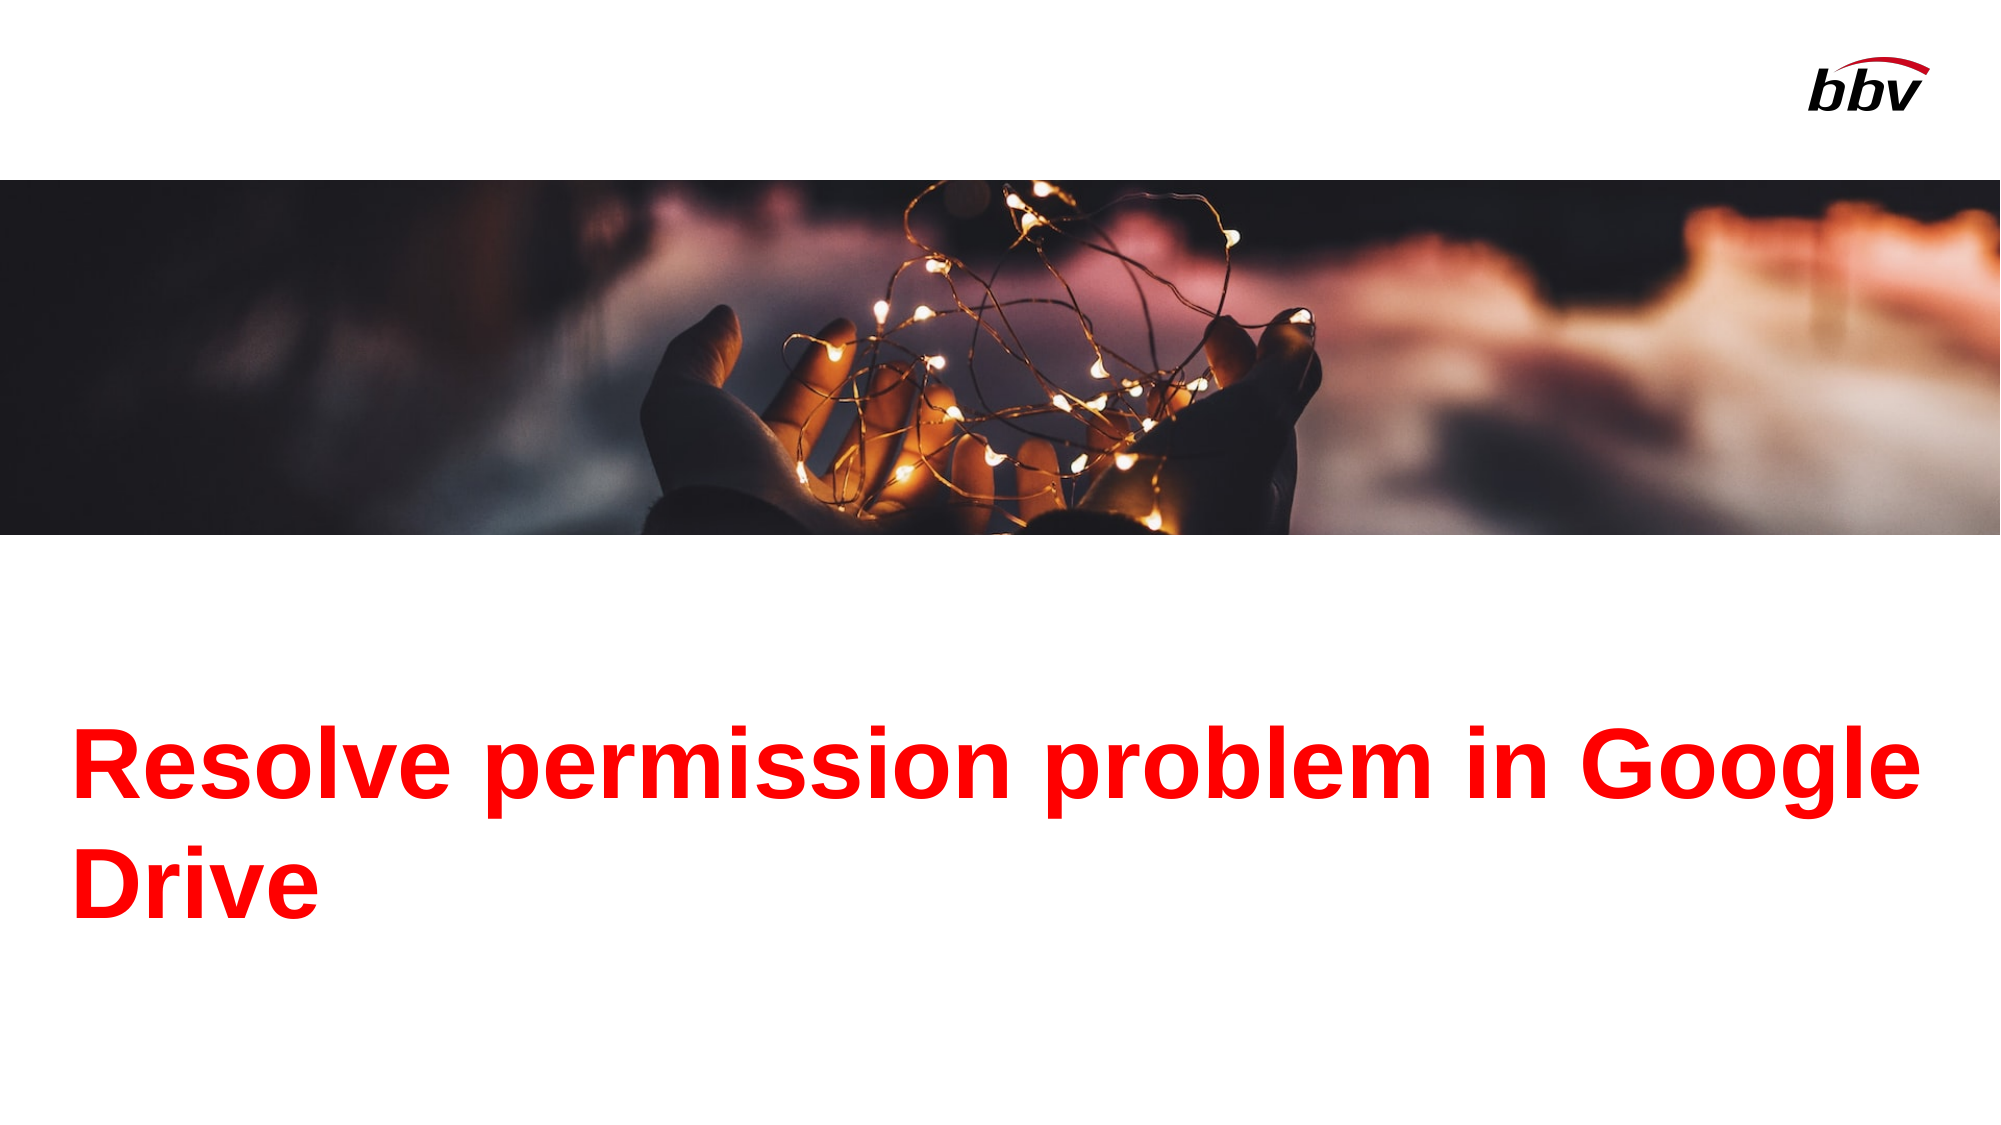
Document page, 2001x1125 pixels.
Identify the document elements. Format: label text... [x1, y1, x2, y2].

title Resolve permission problem in Google Drive [70, 696, 1930, 939]
picture [1808, 57, 1930, 111]
picture [0, 179, 2000, 535]
